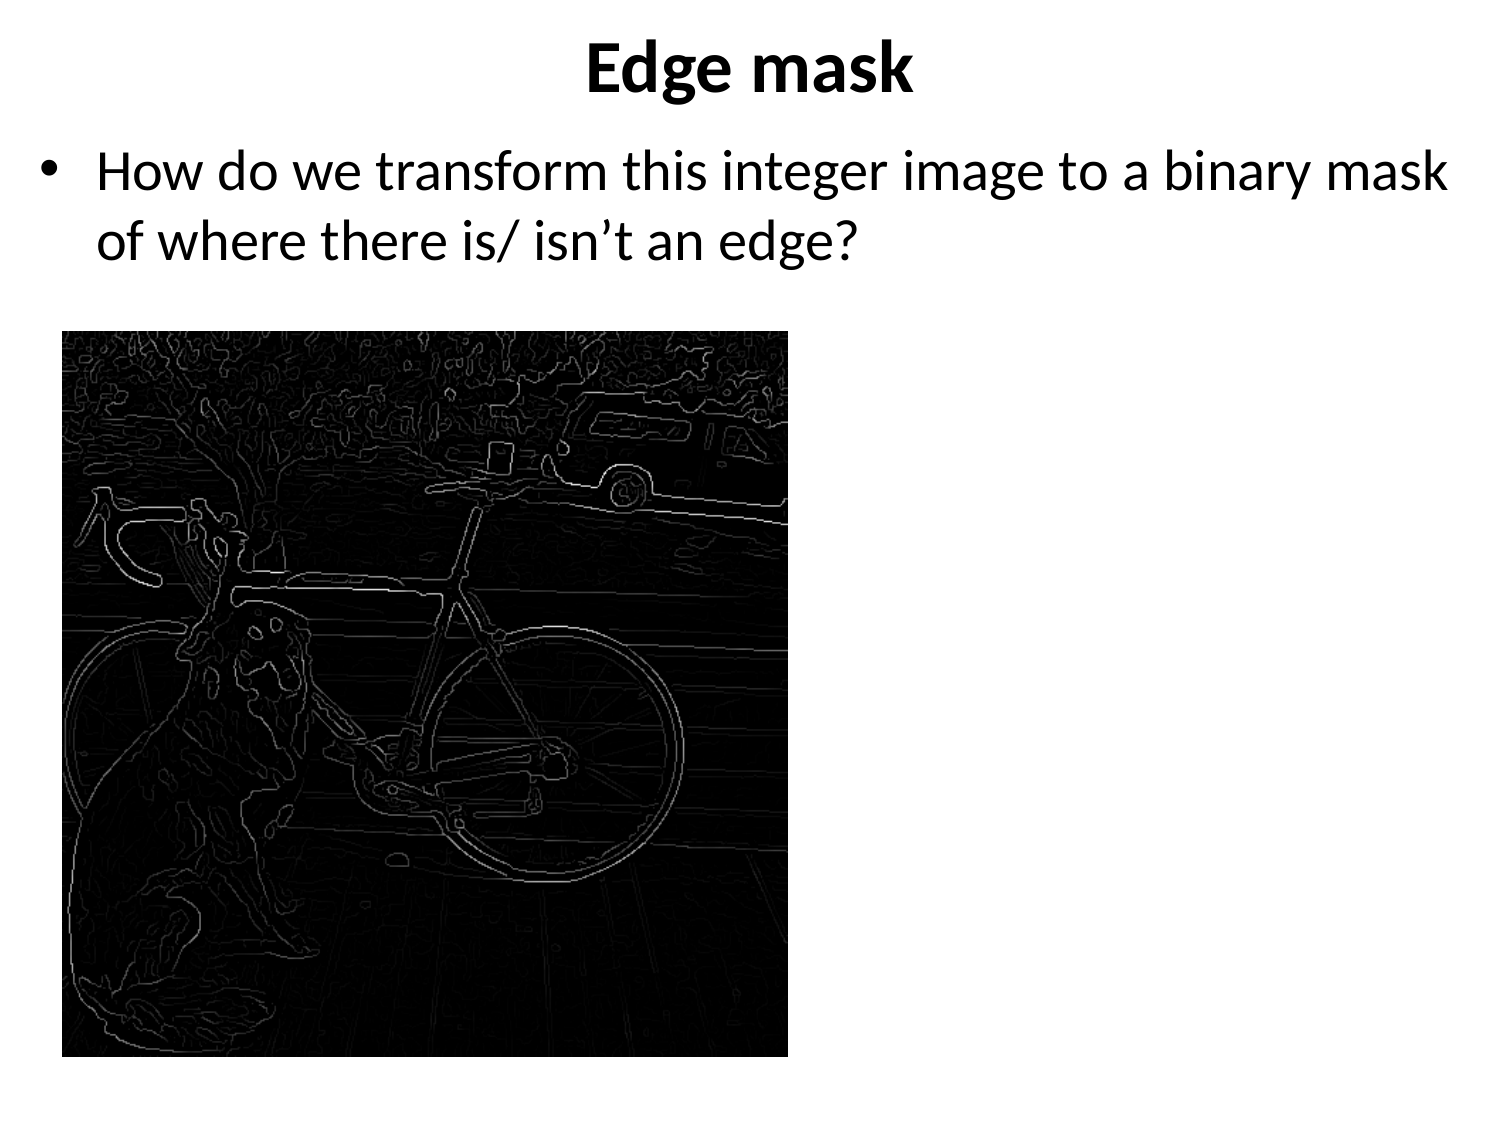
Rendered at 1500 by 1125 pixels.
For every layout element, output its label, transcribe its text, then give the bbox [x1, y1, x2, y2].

title Edge mask [24, 0, 1475, 125]
list How do we transform this integer image to a binary mask of where there is/ isn’t an edge? [24, 125, 1475, 1063]
picture [62, 331, 788, 1057]
